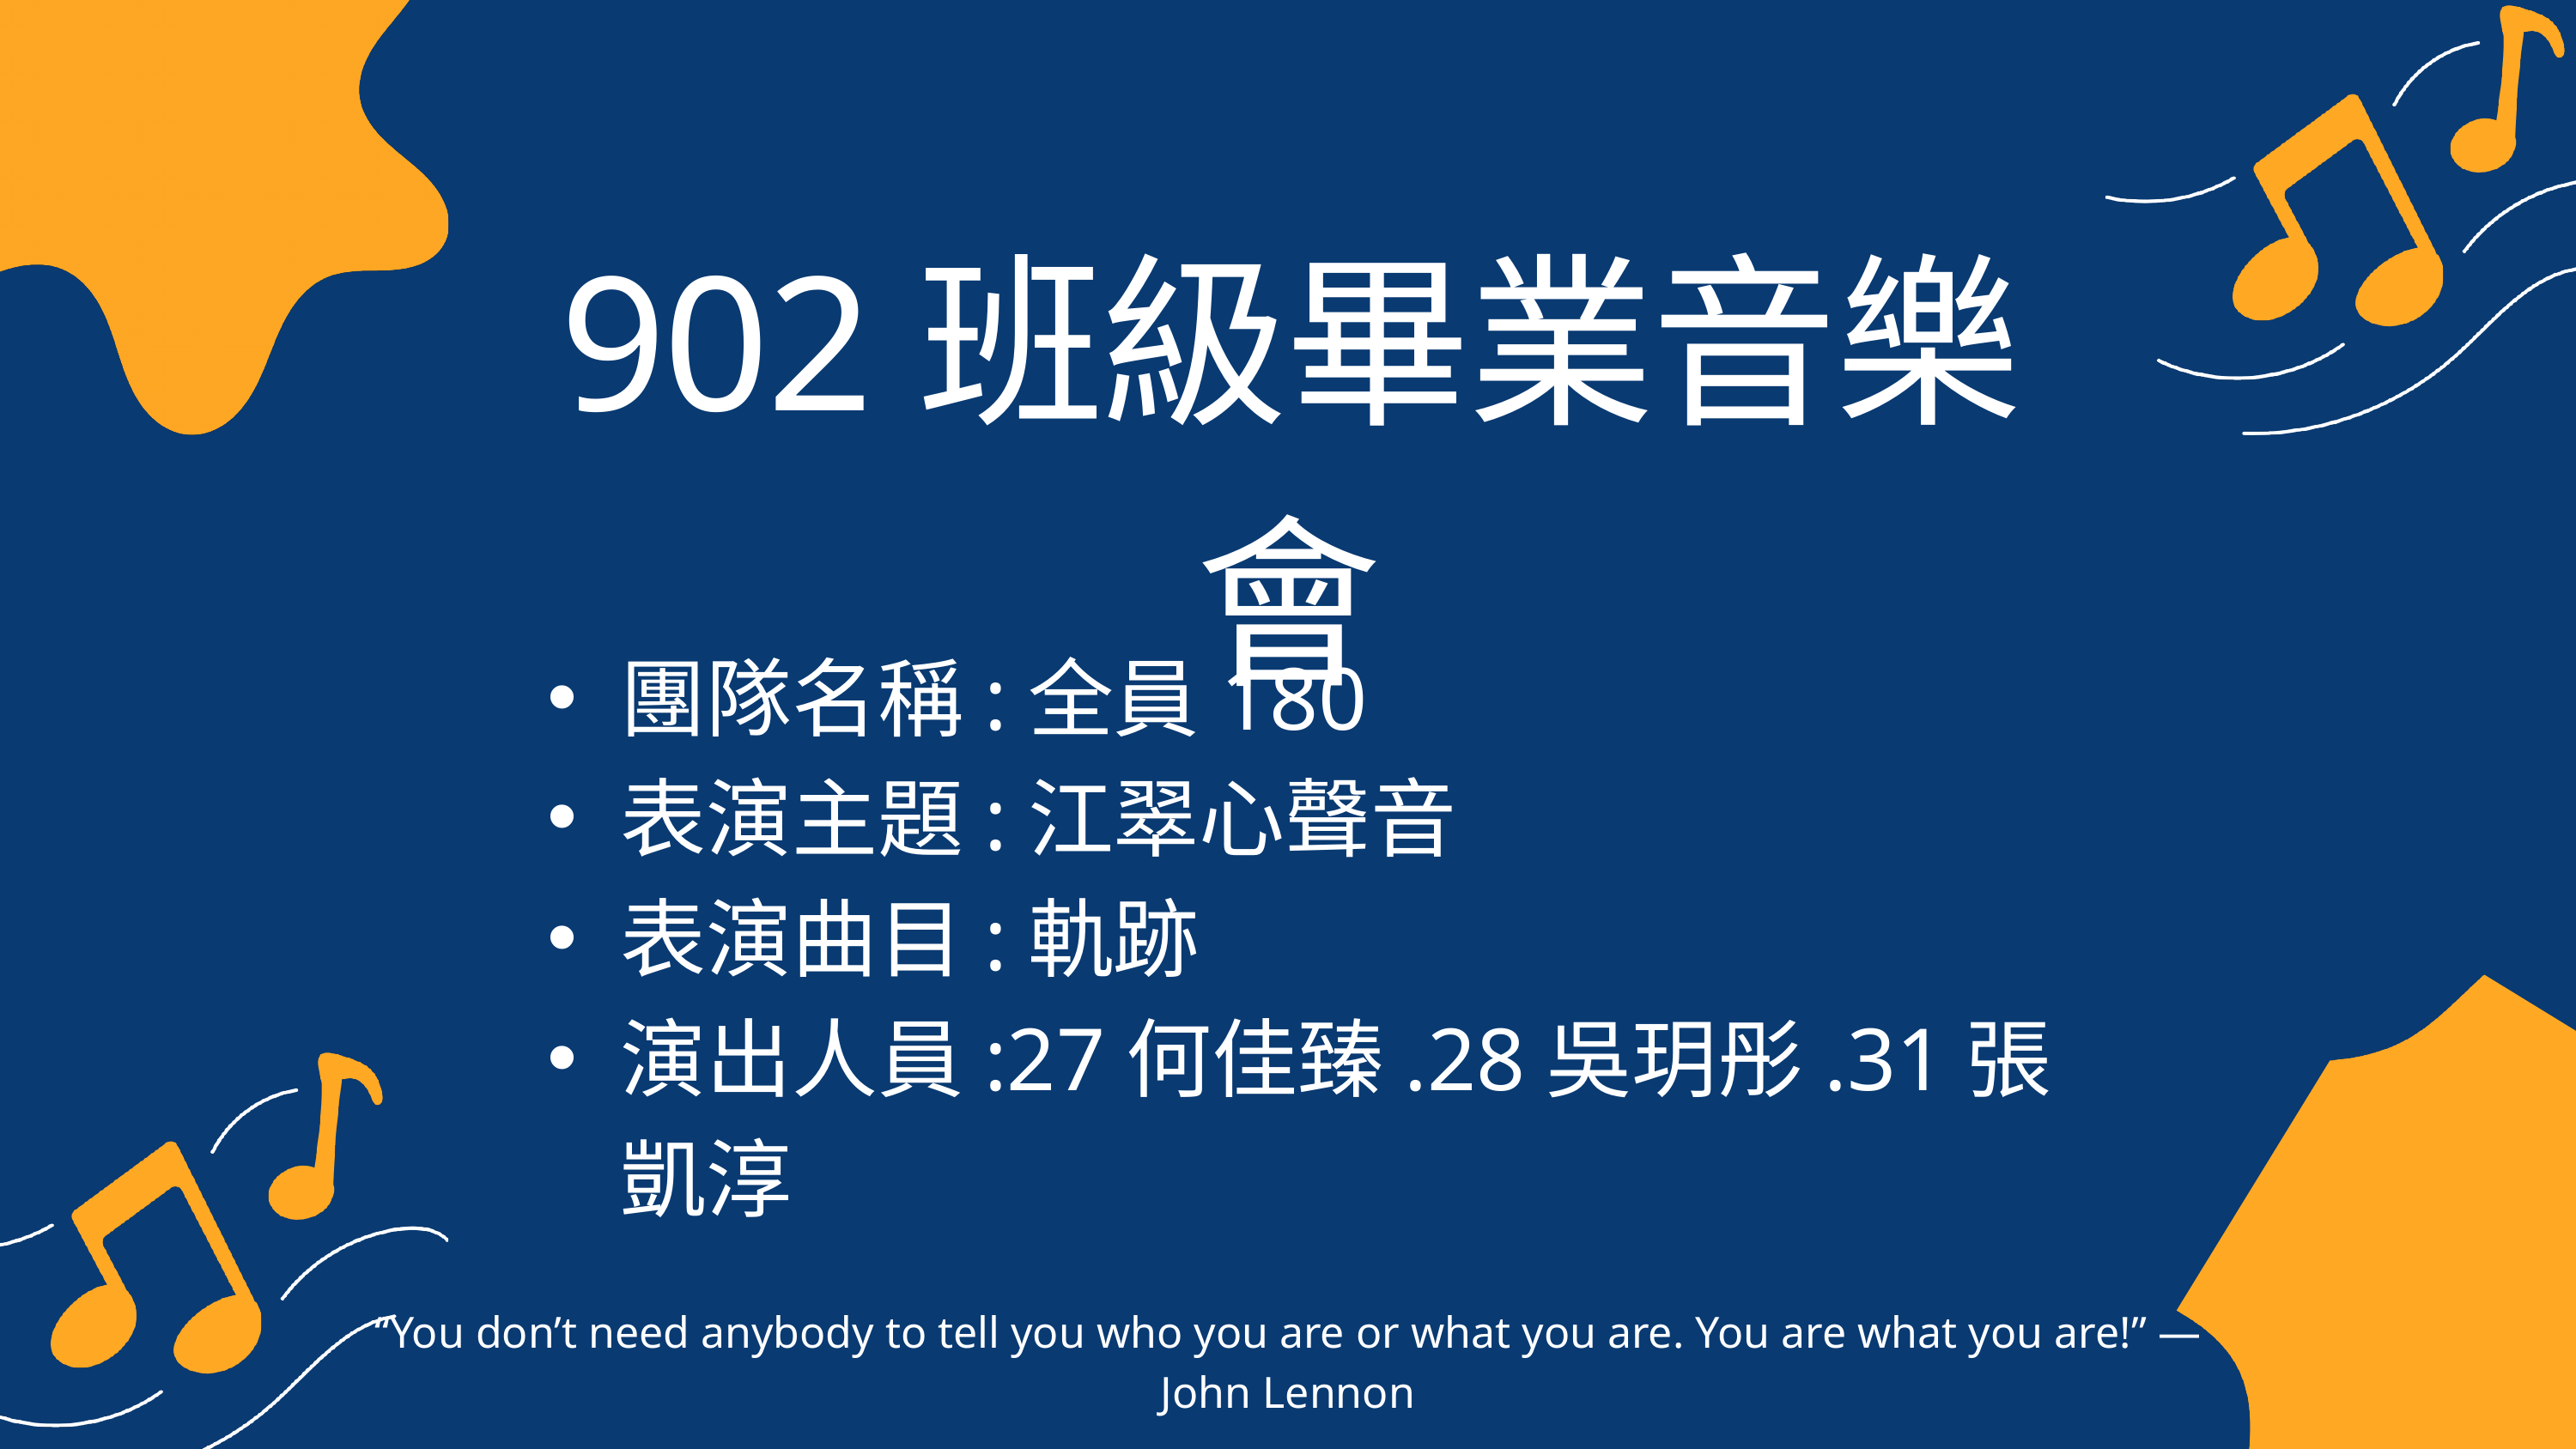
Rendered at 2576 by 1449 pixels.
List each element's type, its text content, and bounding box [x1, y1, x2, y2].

text_box [0, 0, 449, 435]
text_box [2091, 929, 2576, 1449]
text_box 902班級畢業音樂會 [503, 187, 2075, 627]
text_box “You don’t need anybody to tell you who you are or what you are. You are what you are!” — John Lennon [365, 1296, 2211, 1417]
text_box [2105, 0, 2576, 435]
text_box 團隊名稱:全員180 表演主題:江翠心聲音 表演曲目:軌跡 演出人員:27何佳臻.28吳玥彤.31張凱淳 [474, 627, 2136, 1228]
text_box [0, 1046, 449, 1449]
